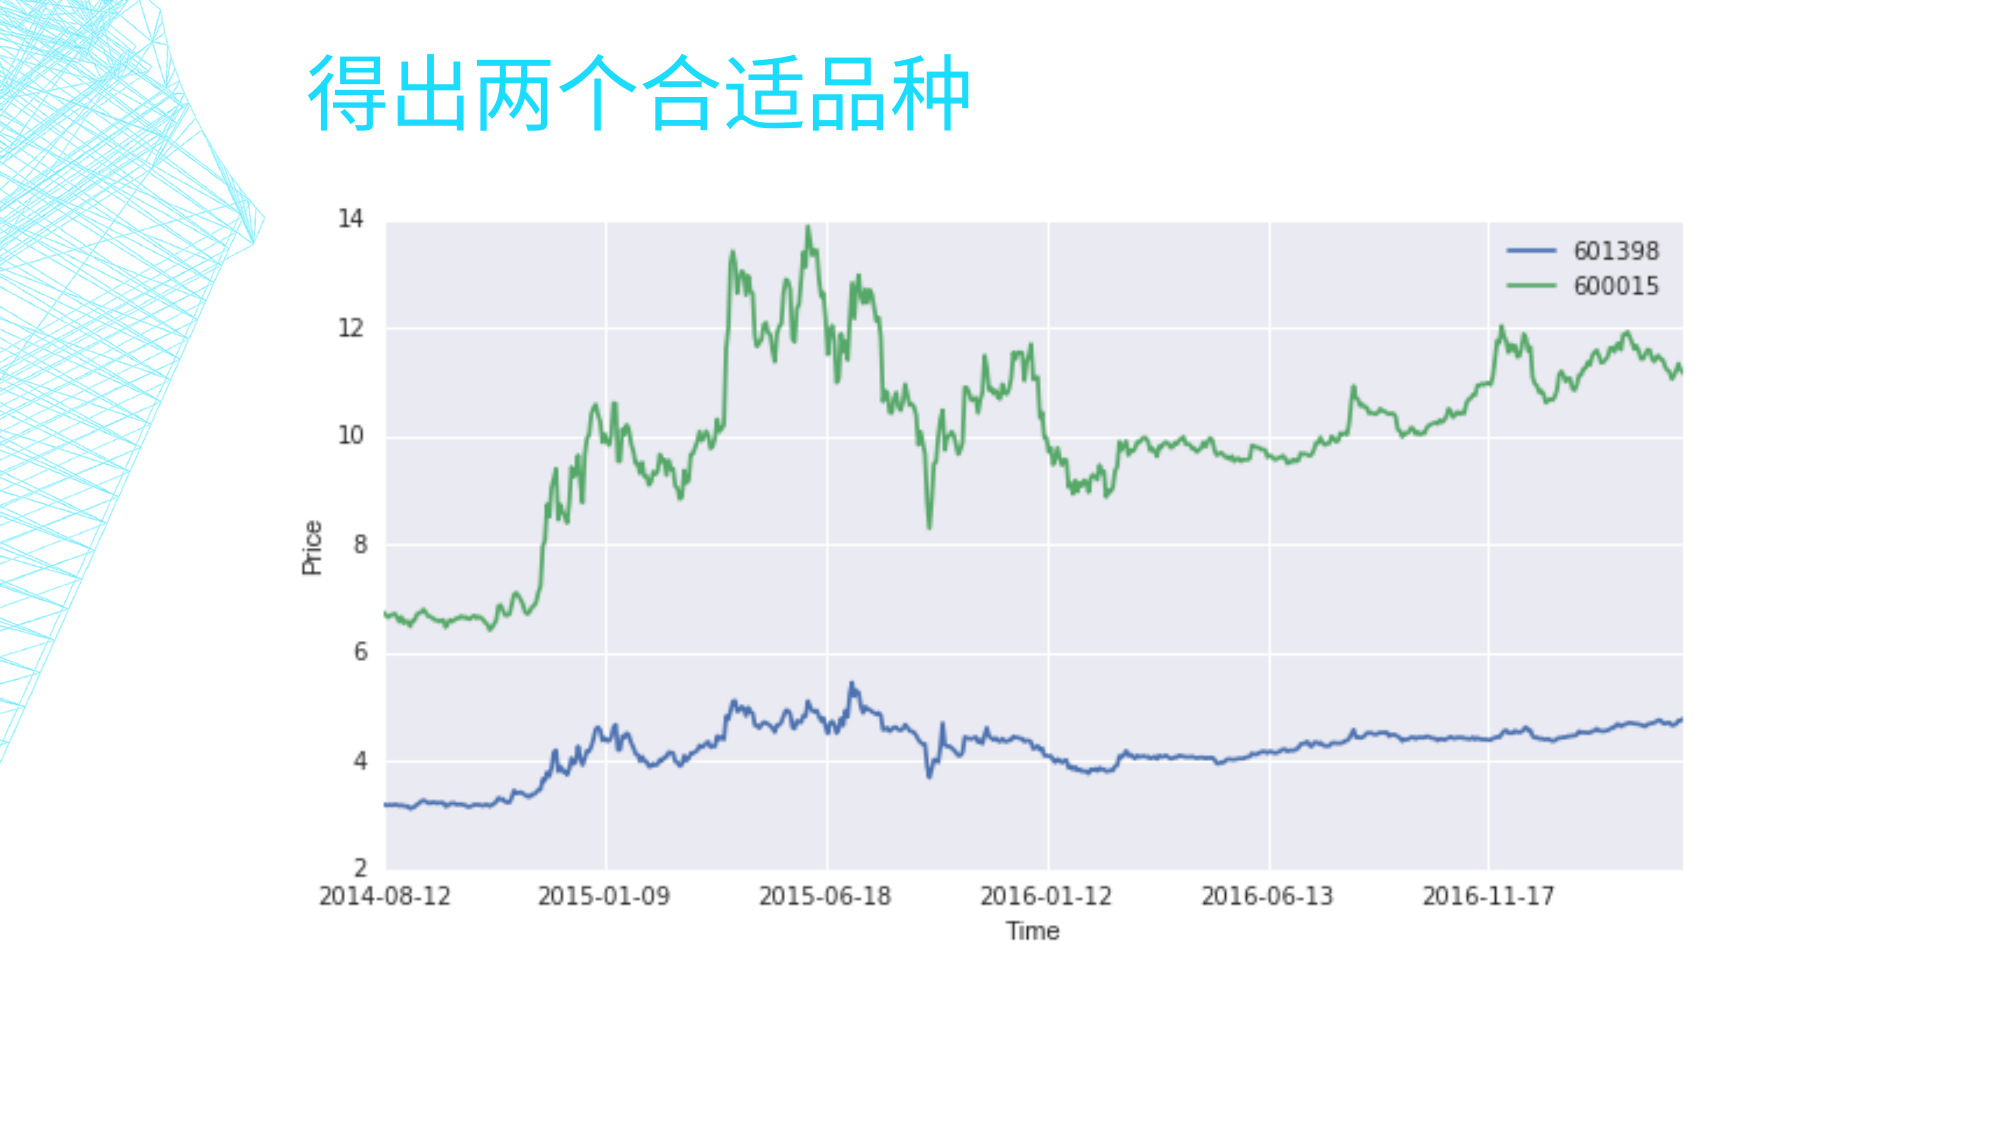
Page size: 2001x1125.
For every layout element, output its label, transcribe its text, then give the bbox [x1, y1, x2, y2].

picture [0, 0, 2001, 1125]
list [282, 165, 1849, 966]
title 得出两个合适品种 [291, 48, 1829, 149]
